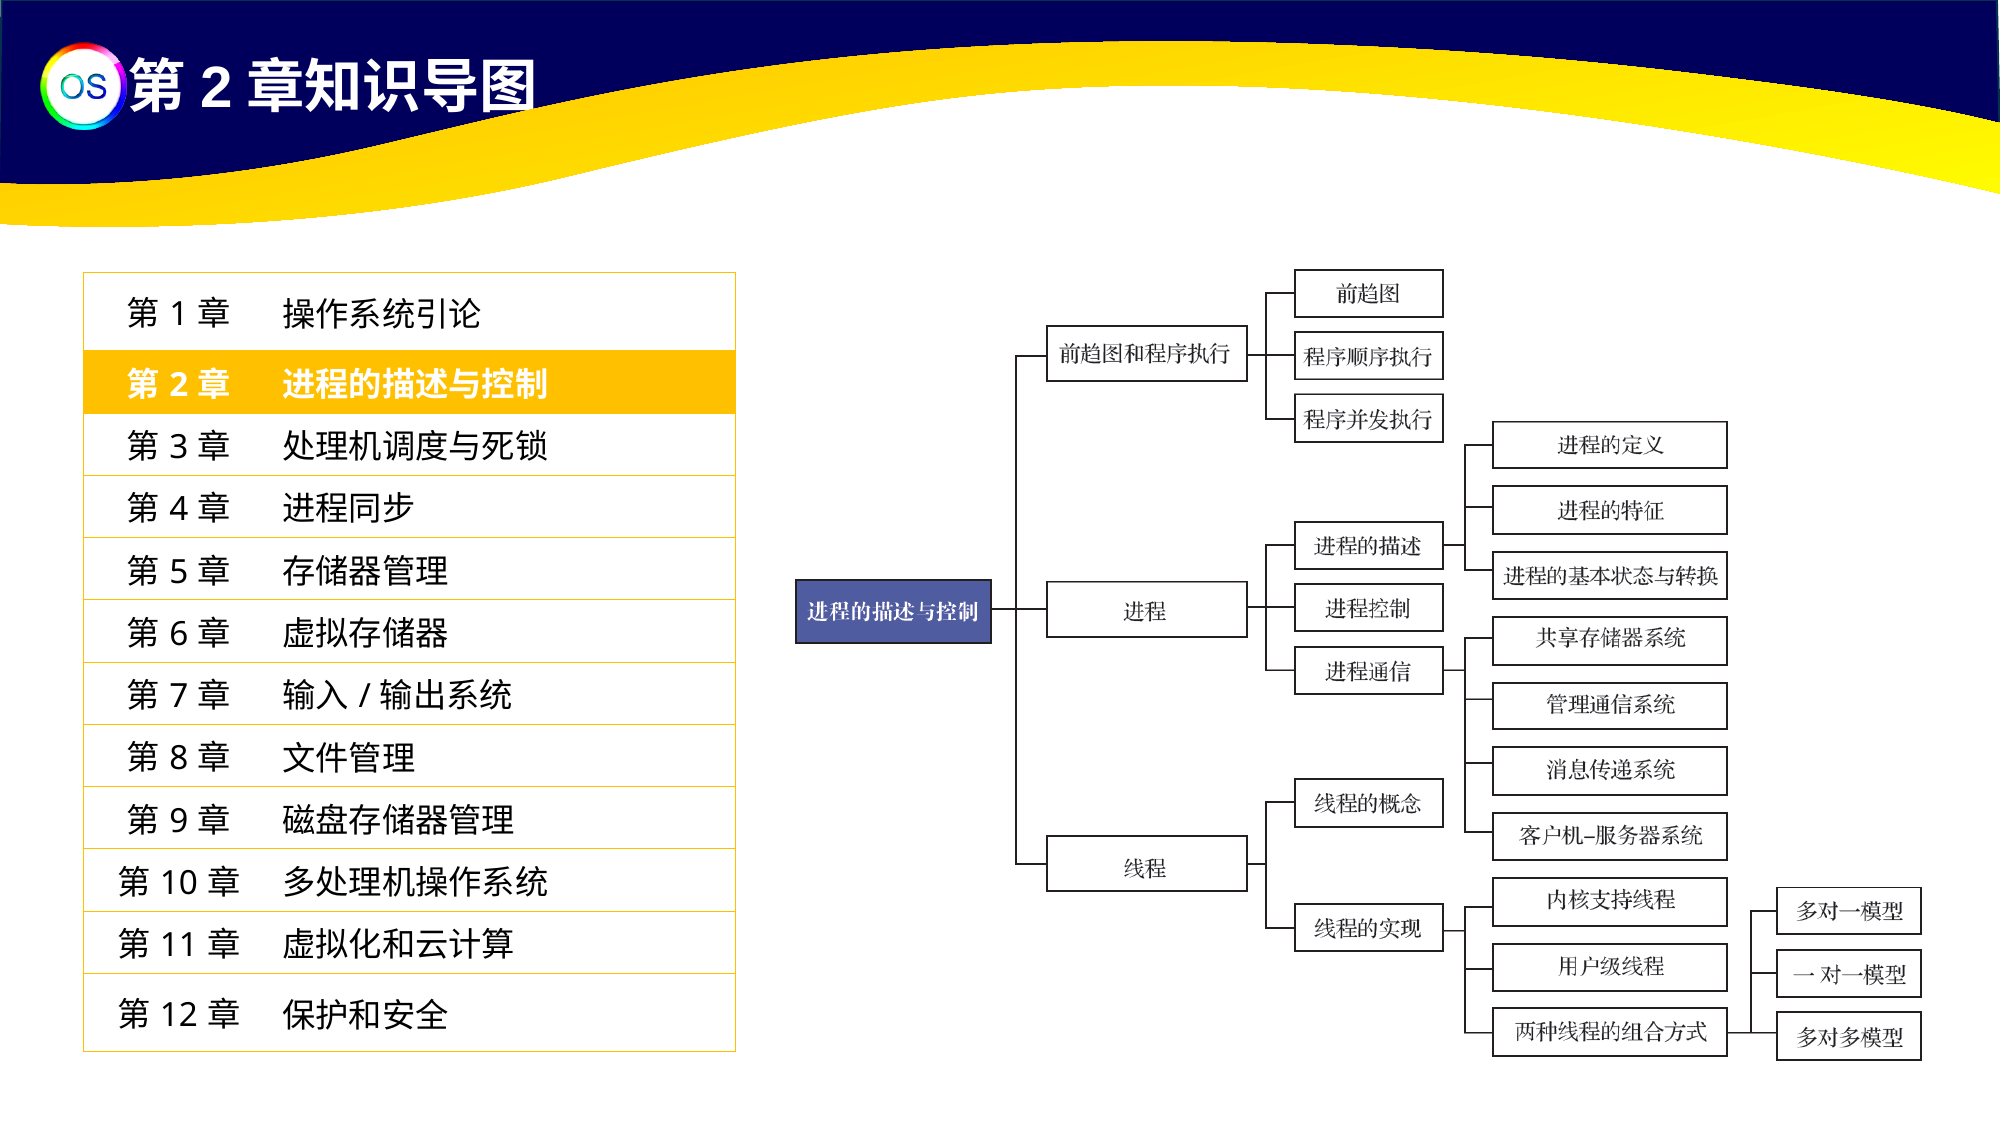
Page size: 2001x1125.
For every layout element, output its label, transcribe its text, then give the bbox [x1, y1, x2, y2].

table_cell 保护和安全 [274, 974, 735, 1051]
table_cell 输入/输出系统 [274, 663, 735, 724]
table_cell 第11章 [84, 912, 274, 973]
text_box [0, 41, 2000, 227]
table_cell 处理机调度与死锁 [274, 414, 735, 475]
table_cell 第6章 [84, 600, 274, 662]
table_header 操作系统引论 [274, 273, 735, 350]
table_cell 第9章 [84, 787, 274, 848]
text_box [0, 0, 2000, 184]
table_cell 进程同步 [274, 476, 735, 537]
table_cell 第8章 [84, 725, 274, 786]
table_cell 第2章 [84, 351, 274, 413]
table_cell 第12章 [84, 974, 274, 1051]
table_cell 第10章 [84, 849, 274, 911]
table_header 第1章 [84, 273, 274, 350]
table_cell 存储器管理 [274, 538, 735, 599]
table_cell 多处理机操作系统 [274, 849, 735, 911]
table_cell 磁盘存储器管理 [274, 787, 735, 848]
table_cell 第4章 [84, 476, 274, 537]
table_cell 虚拟化和云计算 [274, 912, 735, 973]
table_cell 进程的描述与控制 [274, 351, 735, 413]
picture [777, 248, 1938, 1077]
picture [40, 42, 127, 130]
text_box 第2章知识导图 [127, 42, 553, 127]
table_cell 第7章 [84, 663, 274, 724]
table_cell 第3章 [84, 414, 274, 475]
table_cell 第5章 [84, 538, 274, 599]
table_cell 文件管理 [274, 725, 735, 786]
table_cell 虚拟存储器 [274, 600, 735, 662]
